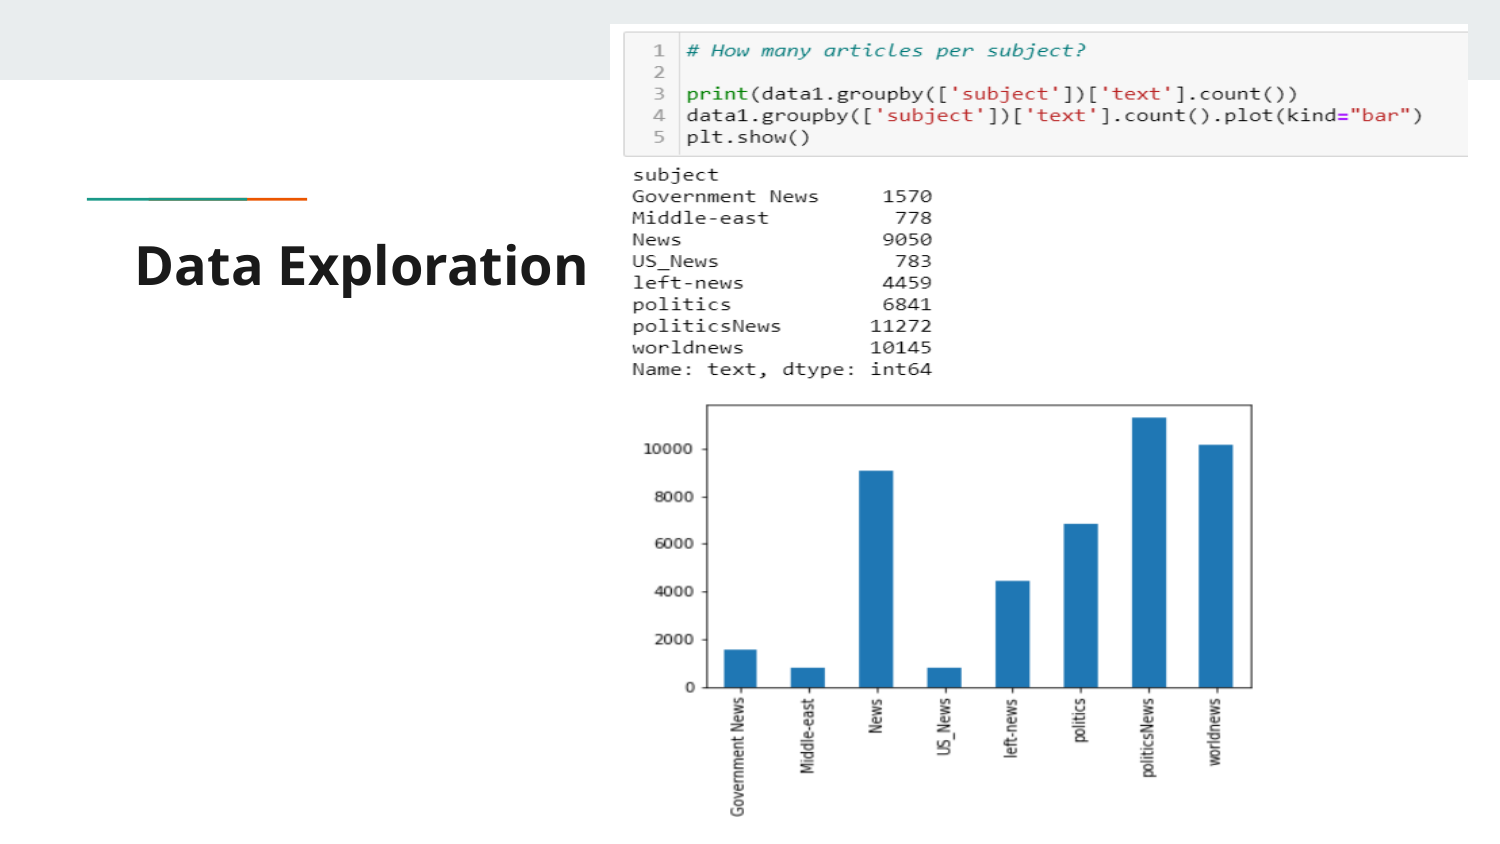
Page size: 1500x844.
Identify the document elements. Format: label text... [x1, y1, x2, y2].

picture [610, 24, 1468, 819]
title Data Exploration [119, 216, 605, 386]
